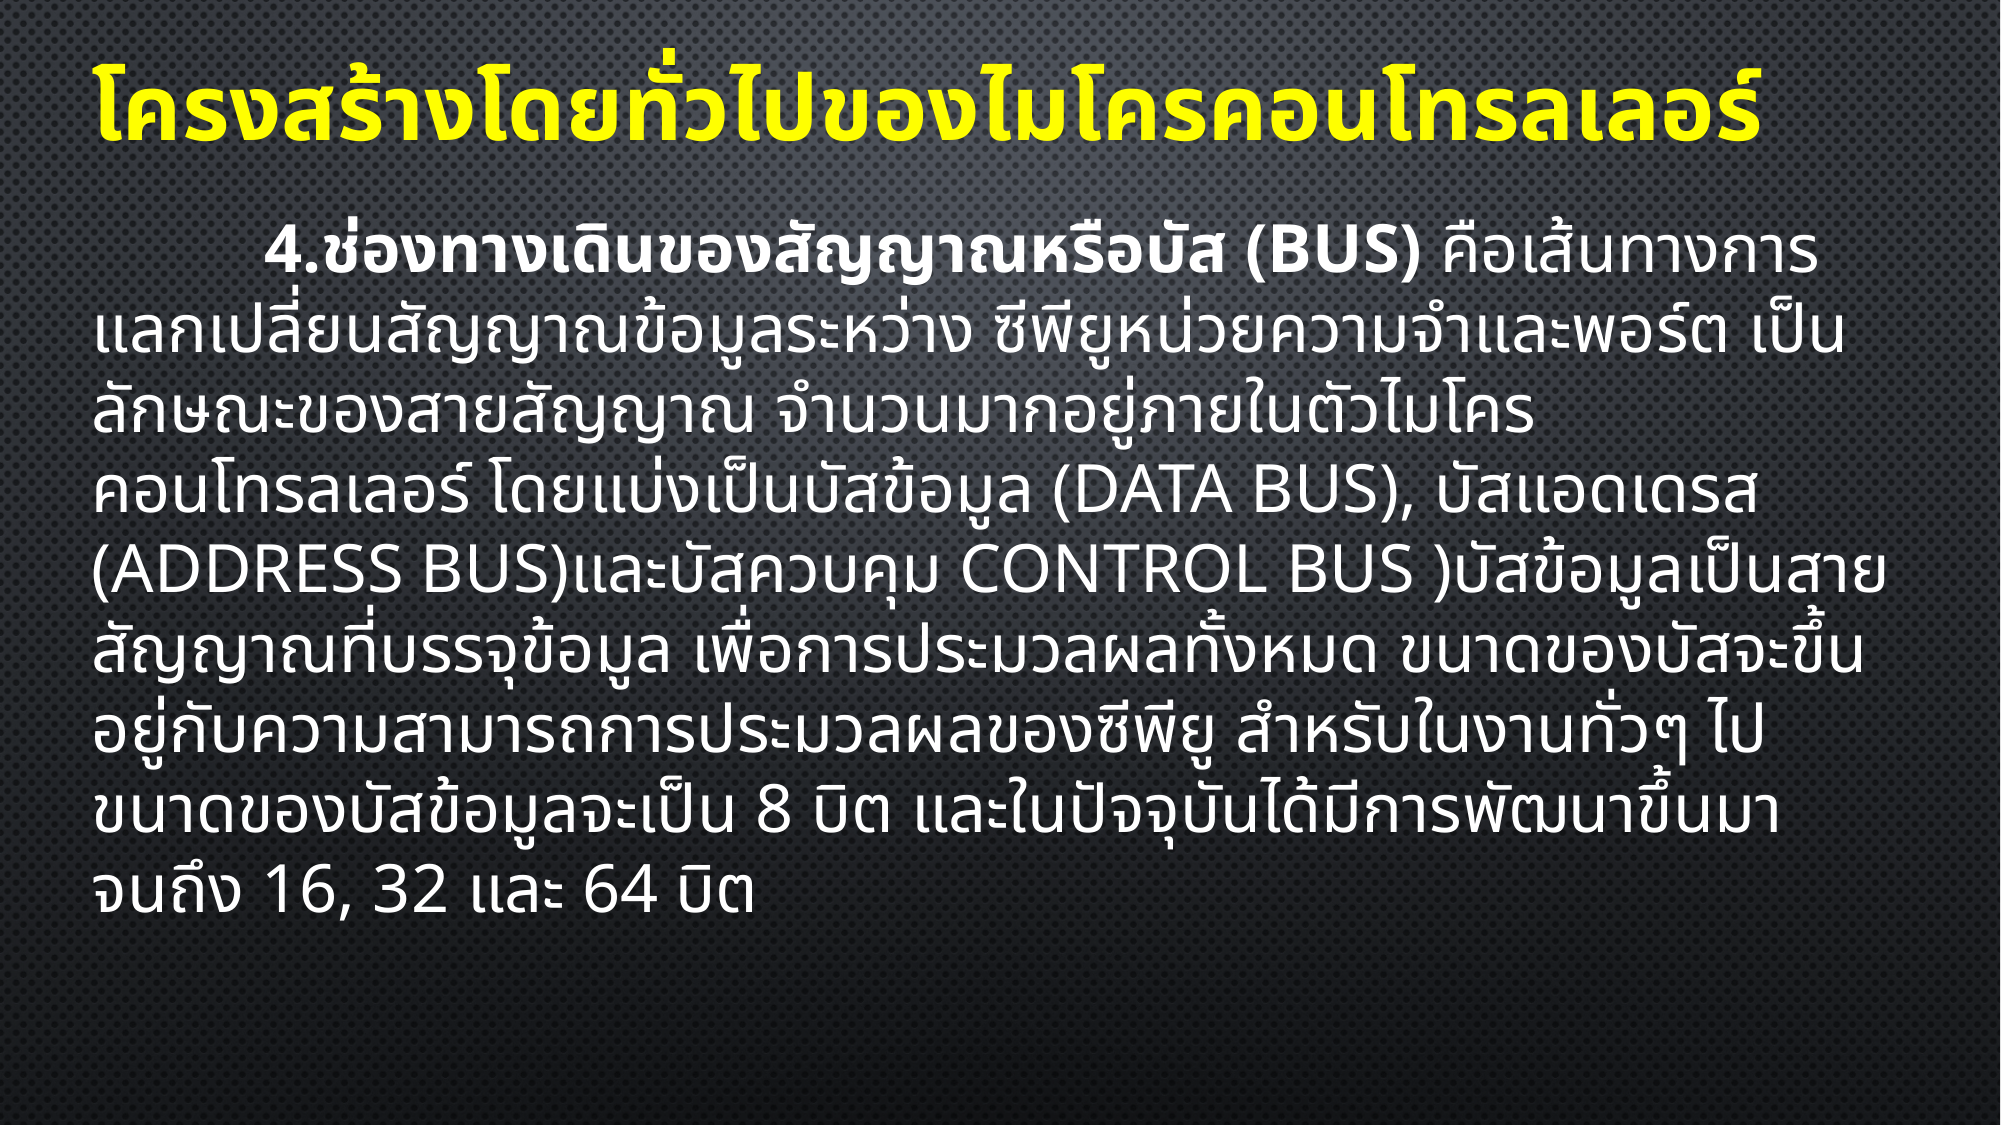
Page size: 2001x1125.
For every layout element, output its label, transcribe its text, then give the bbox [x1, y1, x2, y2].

title โครงสร้างโดยทั่วไปของไมโครคอนโทรลเลอร์ [76, 31, 1921, 177]
list 4.ช่องทางเดินของสัญญาณหรือบัส (BUS) คือเส้นทางการแลกเปลี่ยนสัญญาณข้อมูลระหว่าง ซีพียูหน่วยความจำและพอร์ต เป็นลักษณะของสายสัญญาณ จำนวนมากอยู่ภายในตัวไมโครคอนโทรลเลอร์ โดยแบ่งเป็นบัสข้อมูล (Data Bus), บัสแอดเดรส (Address Bus)และบัสควบคุม Control Bus )บัสข้อมูลเป็นสายสัญญาณที่บรรจุข้อมูล เพื่อการประมวลผลทั้งหมด ขนาดของบัสจะขึ้นอยู่กับความสามารถการประมวลผลของซีพียู สำหรับในงานทั่วๆ ไป ขนาดของบัสข้อมูลจะเป็น 8 บิต และในปัจจุบันได้มีการพัฒนาขึ้นมาจนถึง 16, 32 และ 64 บิต [76, 198, 1921, 1083]
